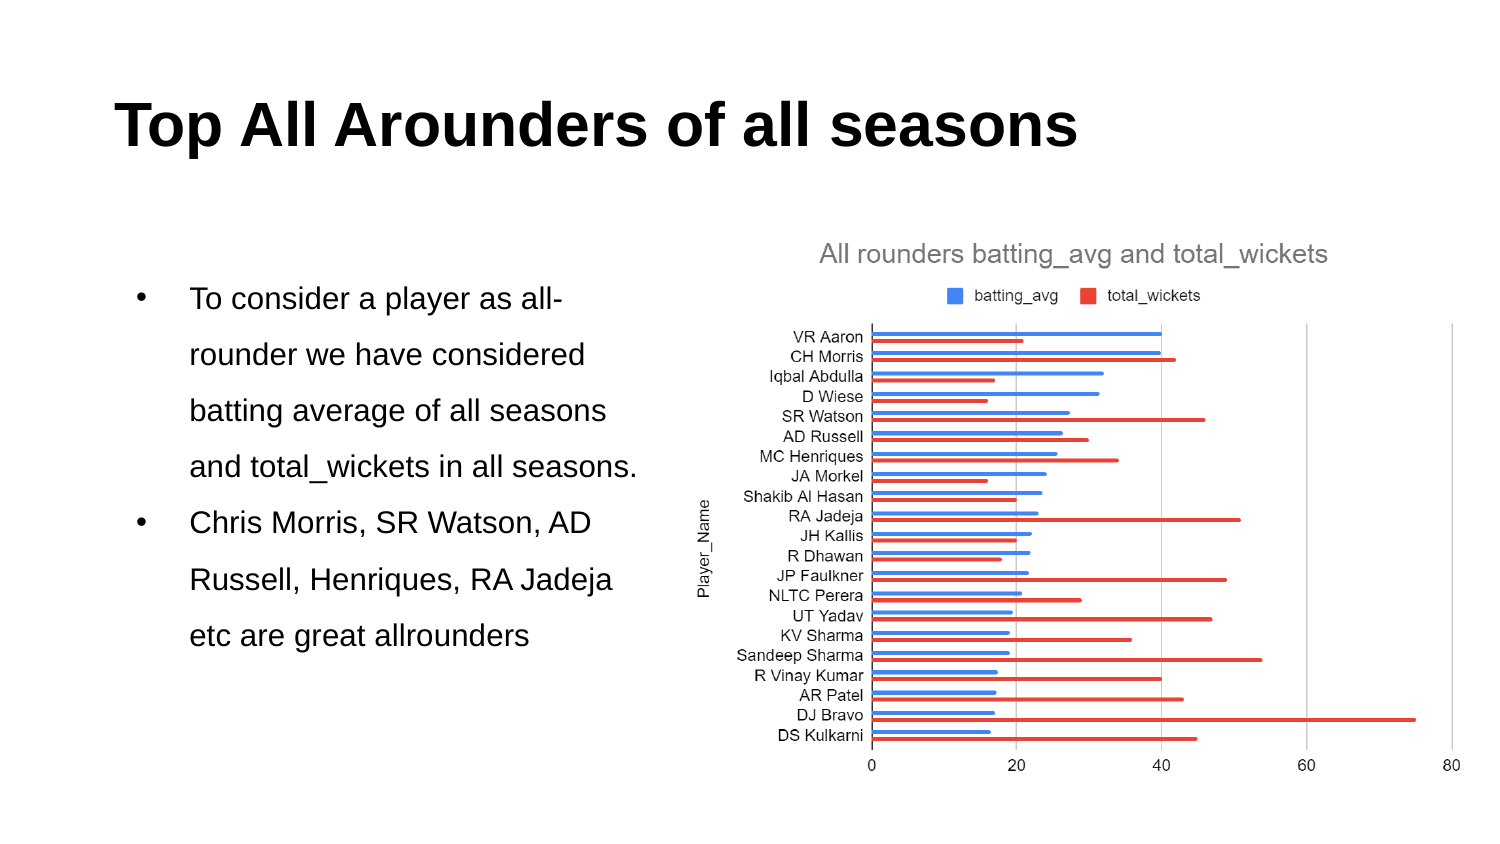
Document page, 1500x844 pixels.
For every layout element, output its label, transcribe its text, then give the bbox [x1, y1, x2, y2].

list To consider a player as all-rounder we have considered batting average of all seasons and total_wickets in all seasons. Chris Morris, SR Watson, AD Russell, Henriques, RA Jadeja etc are great allrounders [103, 253, 656, 760]
picture [665, 211, 1481, 803]
title Top All Arounders of all seasons [103, 44, 1397, 208]
